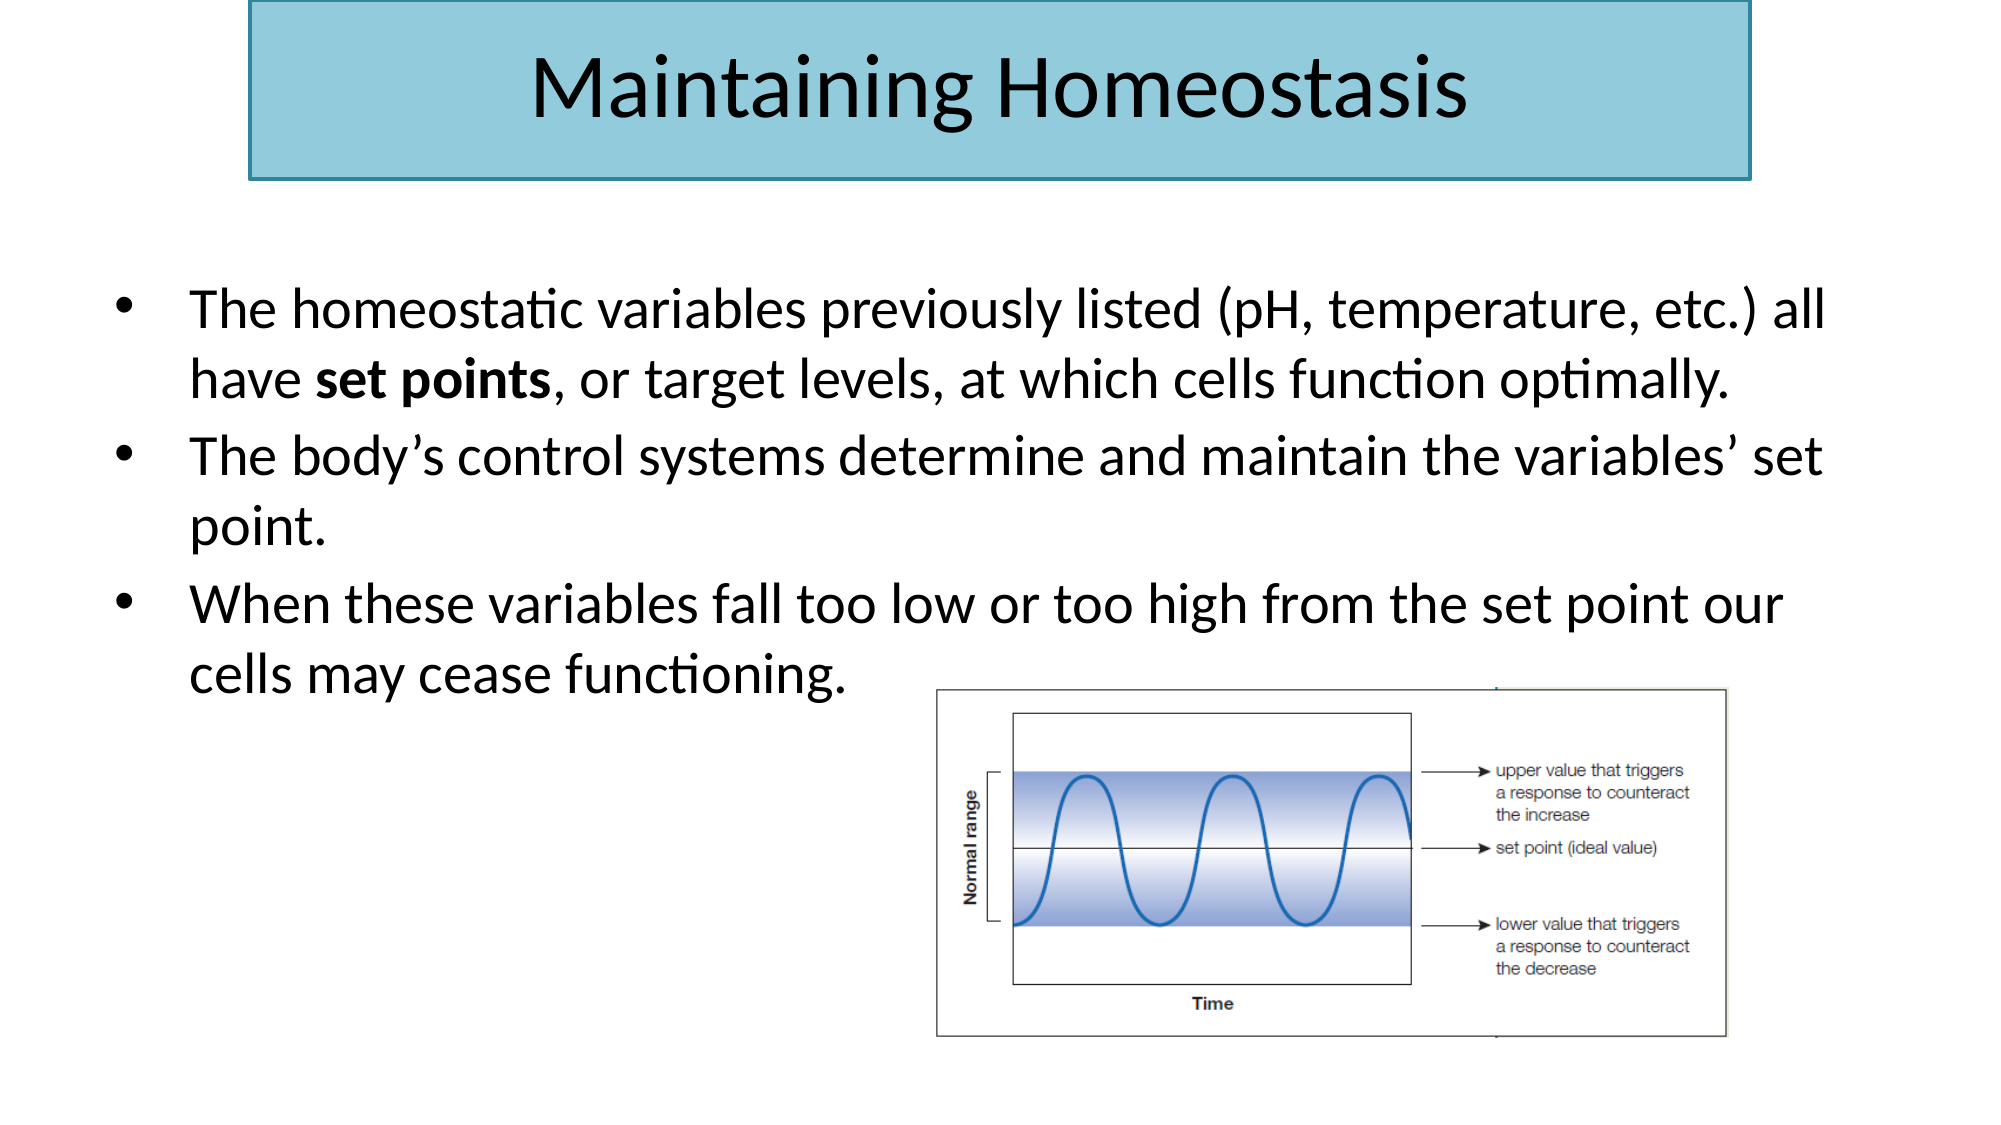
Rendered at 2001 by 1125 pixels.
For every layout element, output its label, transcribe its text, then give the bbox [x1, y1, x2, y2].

text_box [249, 0, 1750, 180]
title Maintaining Homeostasis [324, 0, 1675, 163]
list The homeostatic variables previously listed (pH, temperature, etc.) all have set points, or target levels, at which cells function optimally. The body’s control systems determine and maintain the variables’ set point. When these variables fall too low or too high from the set point our cells may cease functioning. [99, 262, 1900, 1005]
picture [934, 686, 1729, 1038]
